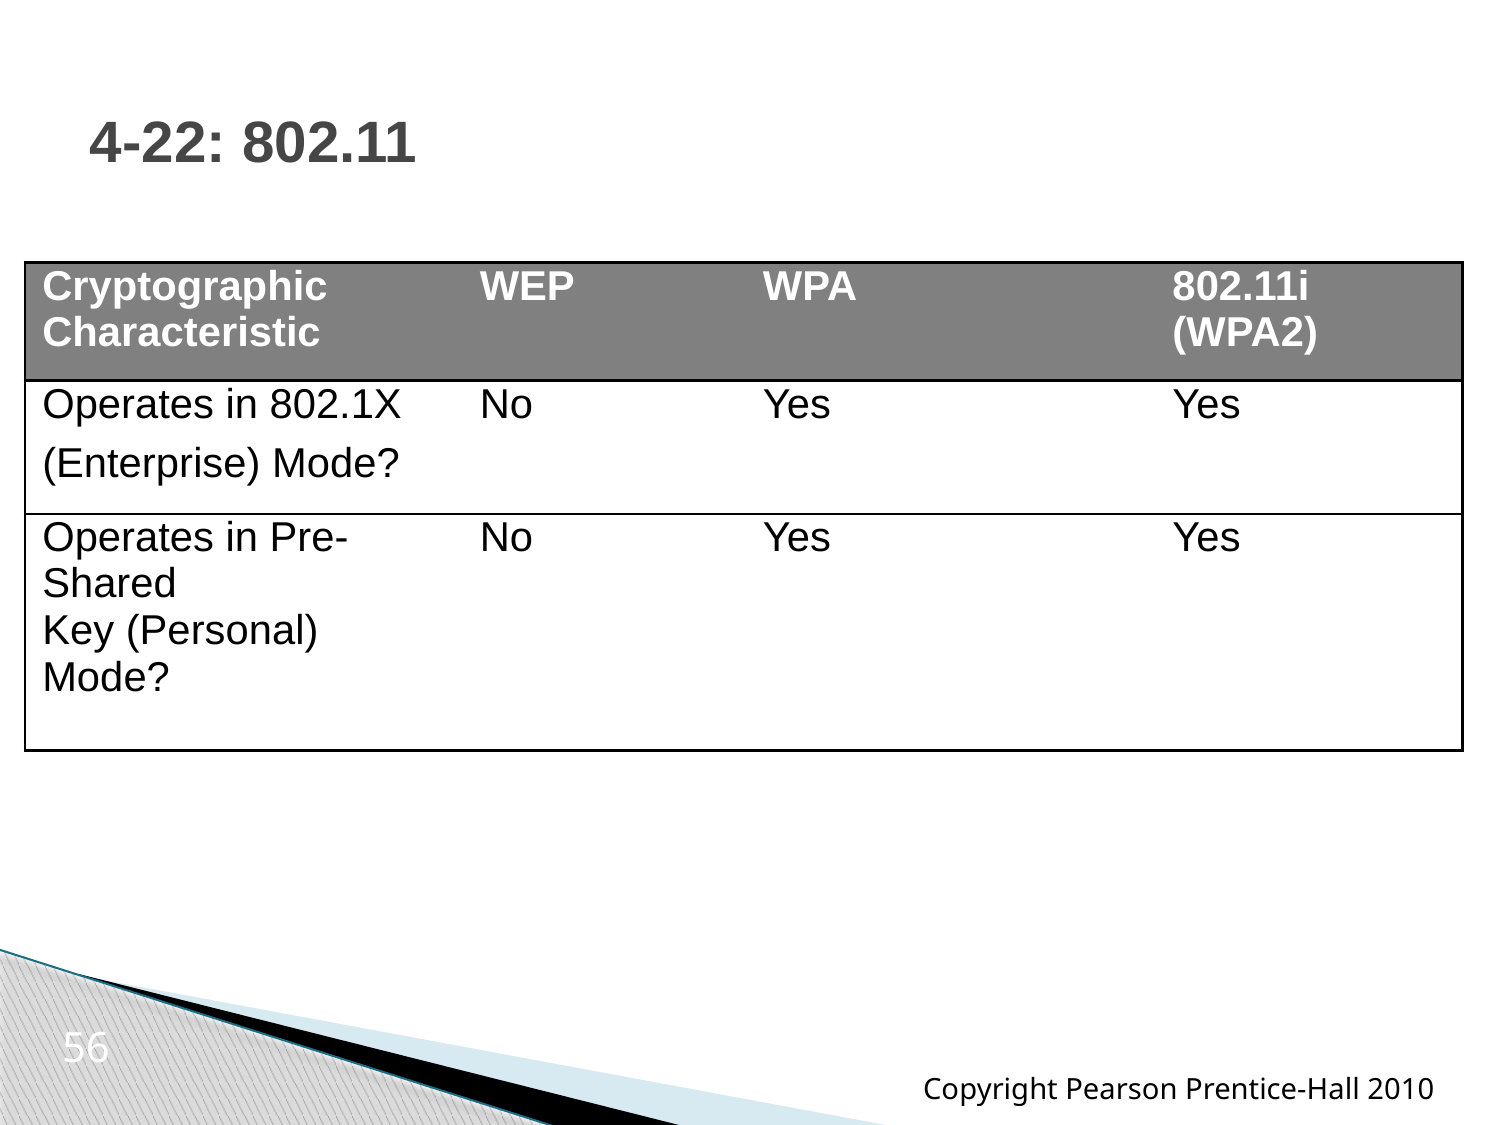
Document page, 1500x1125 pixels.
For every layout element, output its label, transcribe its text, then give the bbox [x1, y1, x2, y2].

table_cell Operates in Pre-Shared Key (Personal) Mode? [26, 515, 462, 749]
table_cell Yes [746, 515, 1155, 749]
table_cell Yes [1155, 382, 1461, 513]
footer Copyright Pearson Prentice-Hall 2010 [737, 1052, 1450, 1113]
table_cell No [462, 382, 746, 513]
table_cell Operates in 802.1X (Enterprise) Mode? [26, 382, 462, 513]
table_cell Yes [1155, 515, 1461, 749]
title 4-22: 802.11 [75, 45, 1425, 233]
table_header 802.11i (WPA2) [1155, 264, 1461, 379]
table_cell No [462, 515, 746, 749]
table_header Cryptographic Characteristic [26, 264, 462, 379]
table_header WEP [462, 264, 746, 379]
table_cell Yes [746, 382, 1155, 513]
table_header WPA [746, 264, 1155, 379]
slide_number 56 [0, 1025, 125, 1085]
